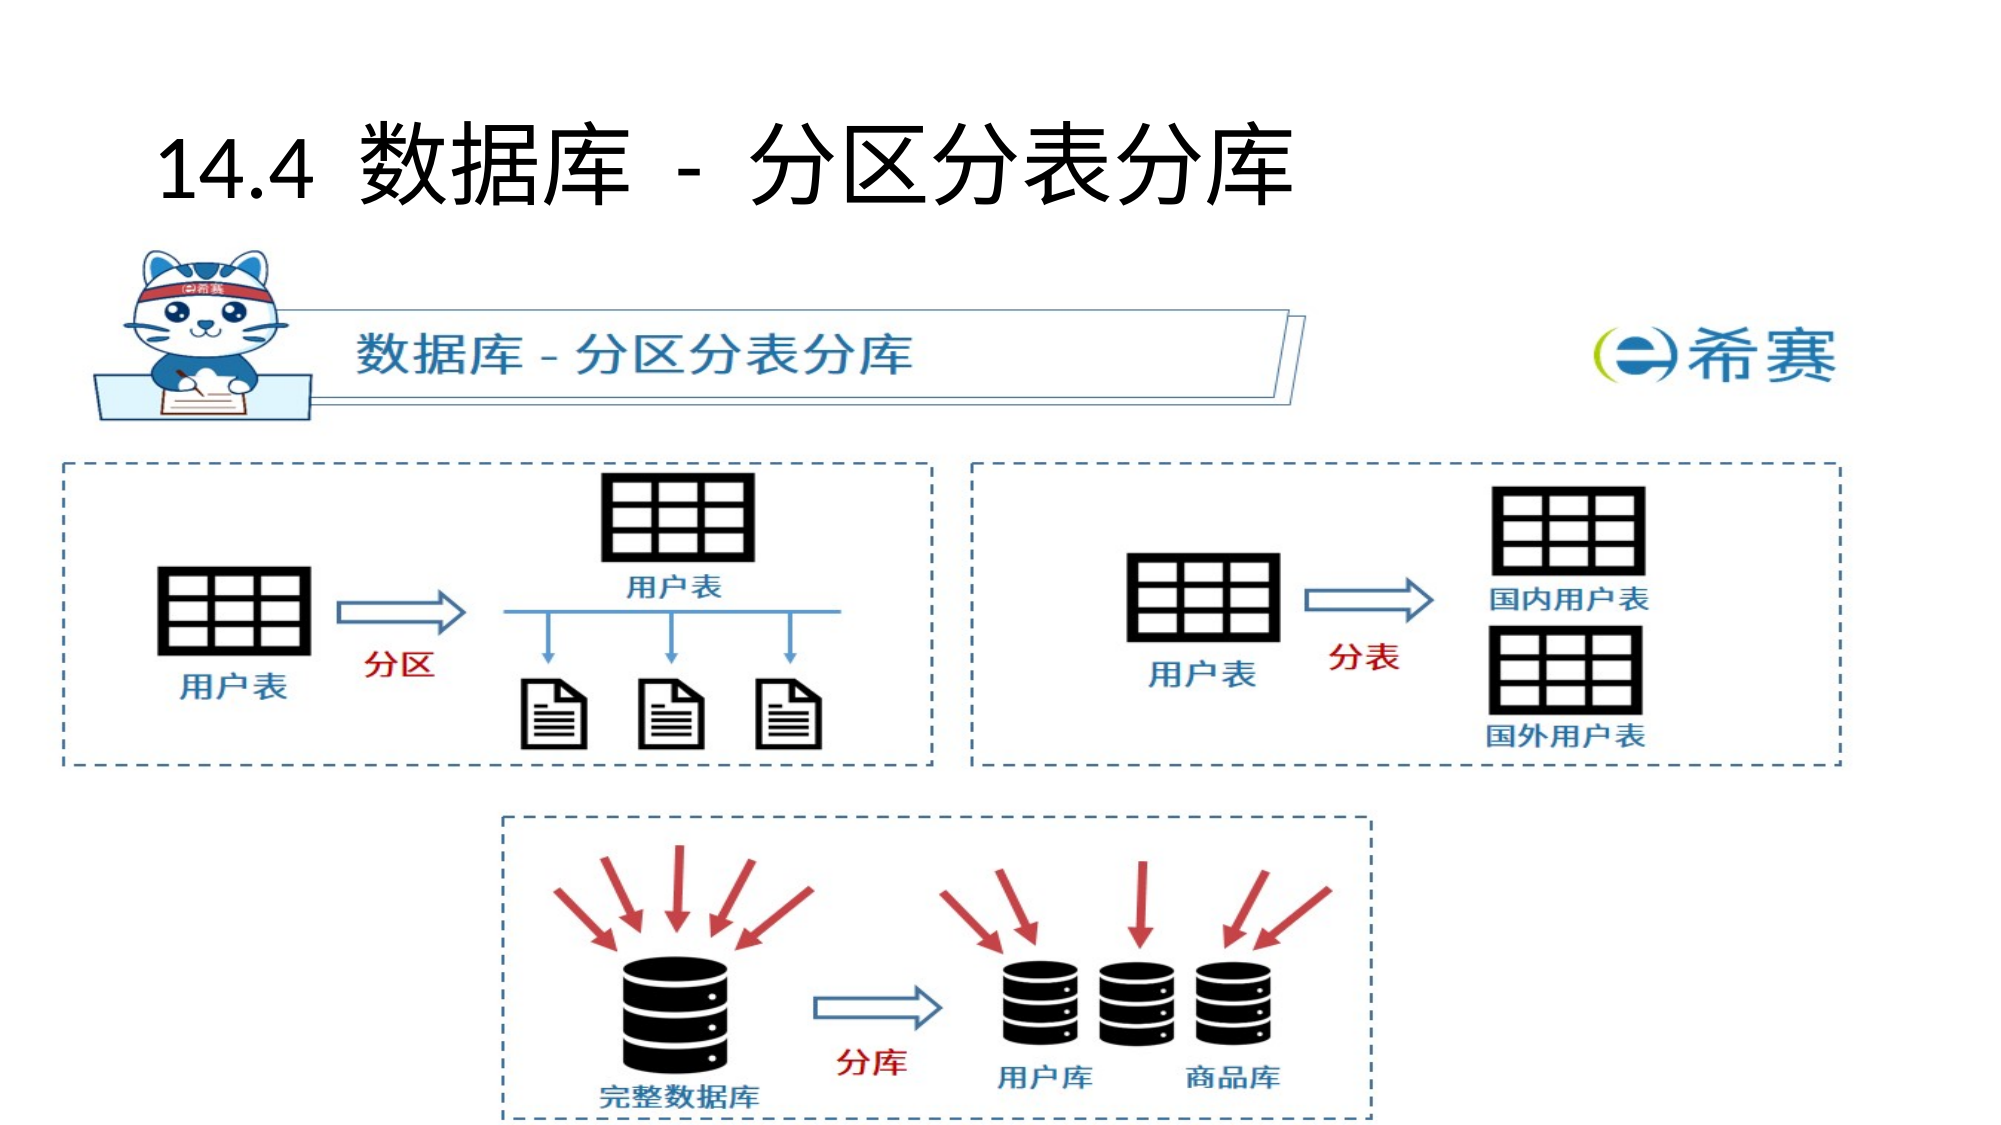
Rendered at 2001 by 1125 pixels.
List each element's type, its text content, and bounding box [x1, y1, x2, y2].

picture [0, 238, 1900, 1125]
title 14.4 数据库 - 分区分表分库 [137, 59, 1863, 238]
